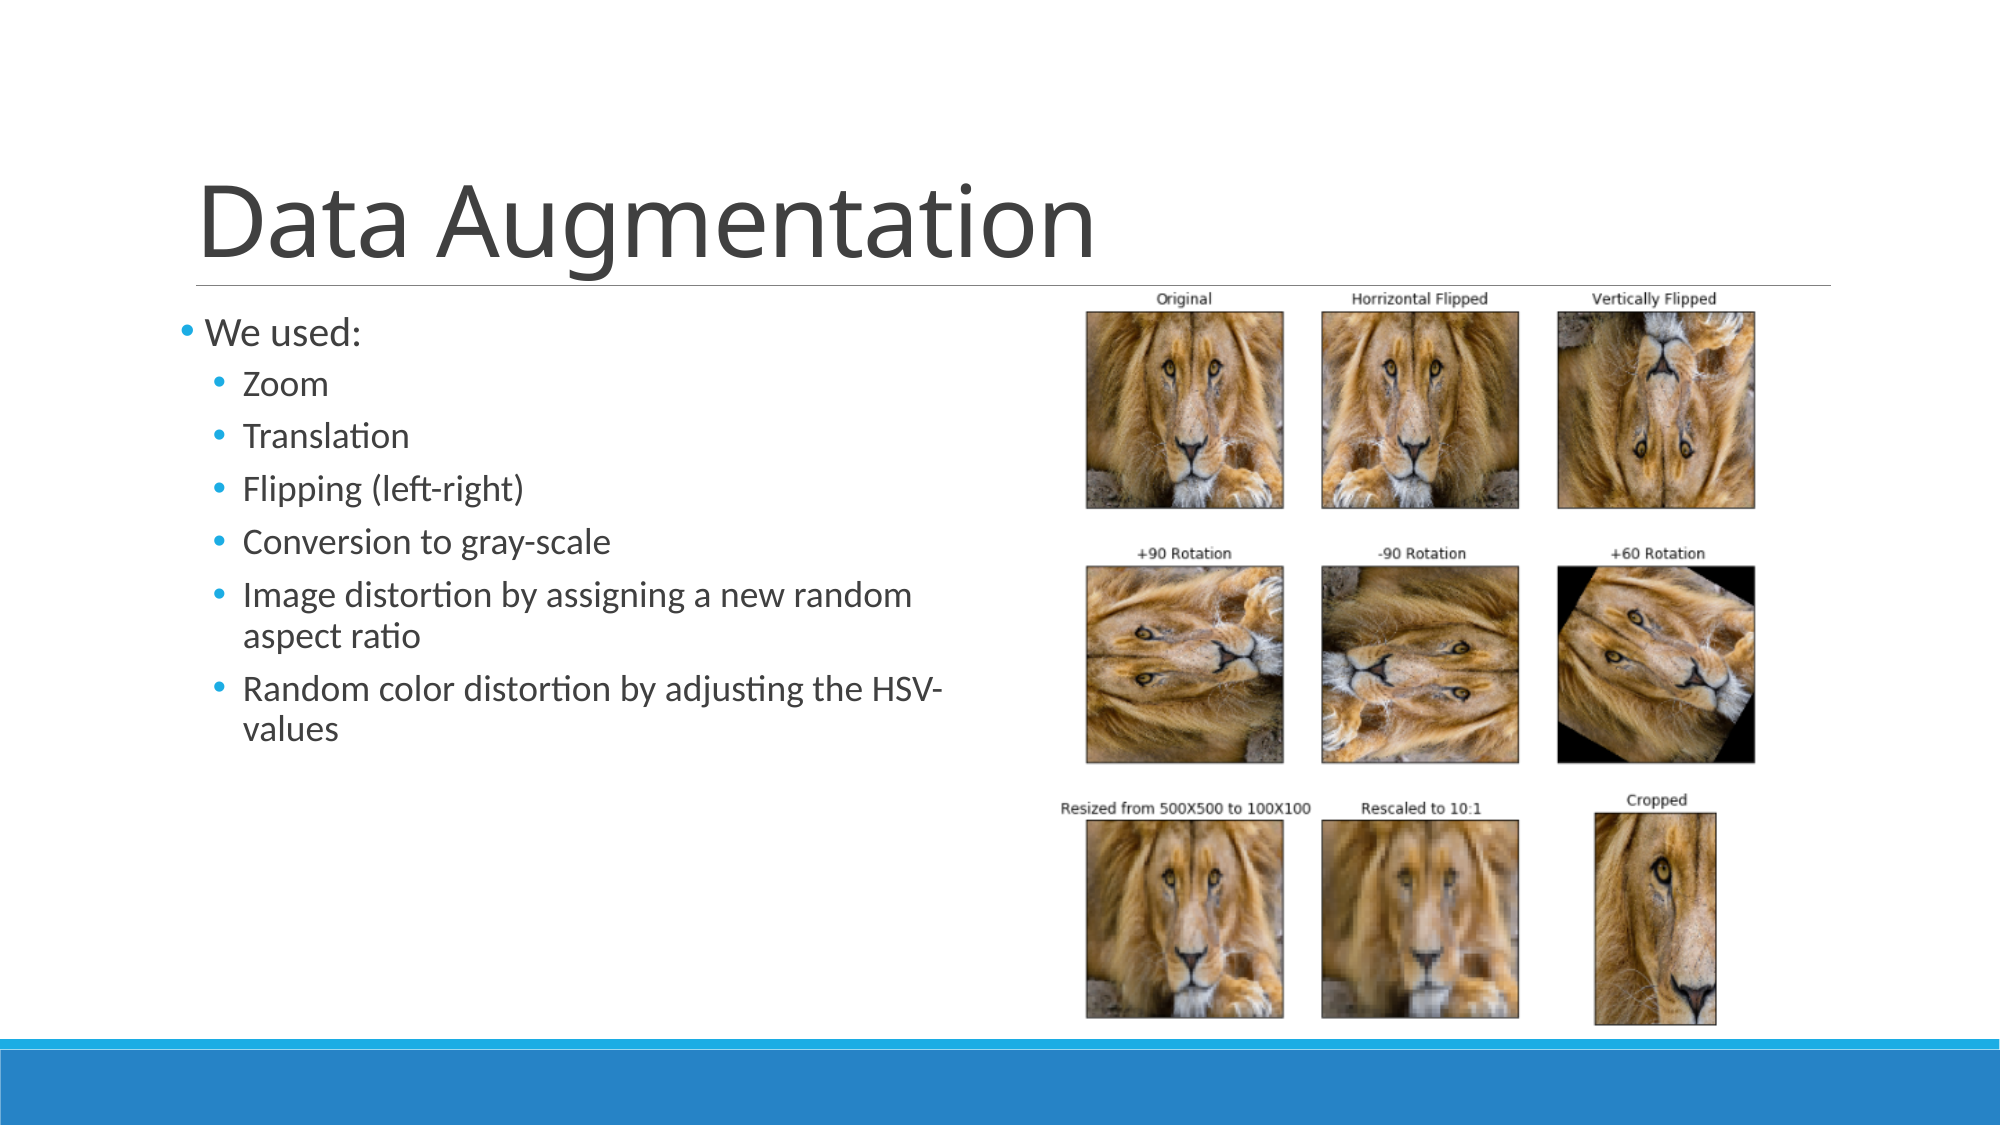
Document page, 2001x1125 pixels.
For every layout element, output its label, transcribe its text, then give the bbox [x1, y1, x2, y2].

list We used: Zoom Translation Flipping (left-right) Conversion to gray-scale Image distortion by assigning a new random aspect ratio Random color distortion by adjusting the HSV-values [180, 302, 1000, 963]
picture [1047, 284, 1761, 1042]
title Data Augmentation [180, 47, 1830, 285]
